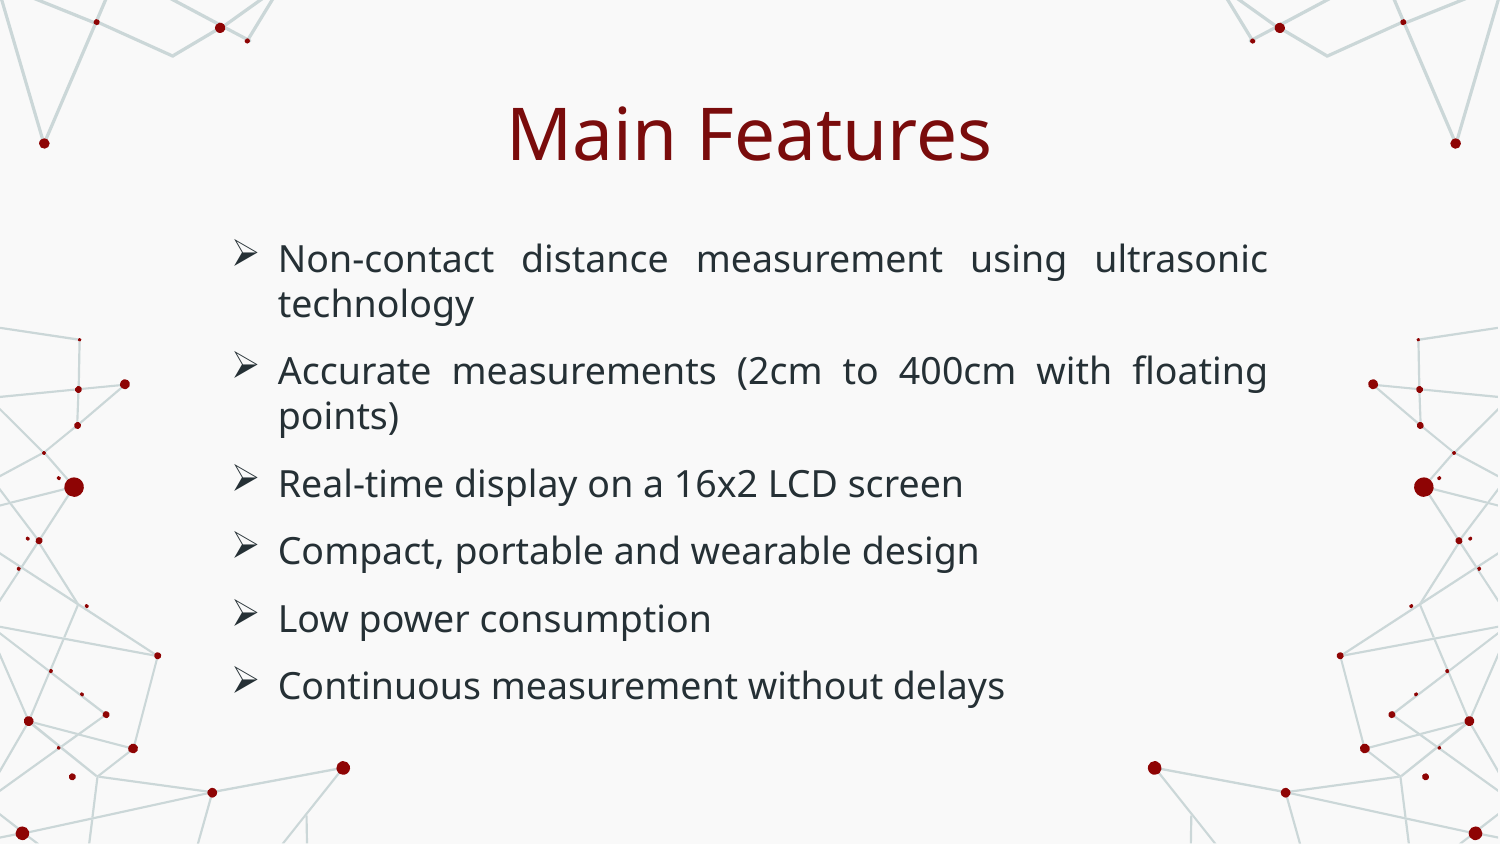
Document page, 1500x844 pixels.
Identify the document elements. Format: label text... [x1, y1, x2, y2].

title Main Features [118, 72, 1382, 167]
subtitle Non-contact distance measurement using ultrasonic technology Accurate measurements (2cm to 400cm with floating points) Real-time display on a 16x2 LCD screen Compact, portable and wearable design Low power consumption Continuous measurement without delays [216, 220, 1284, 723]
